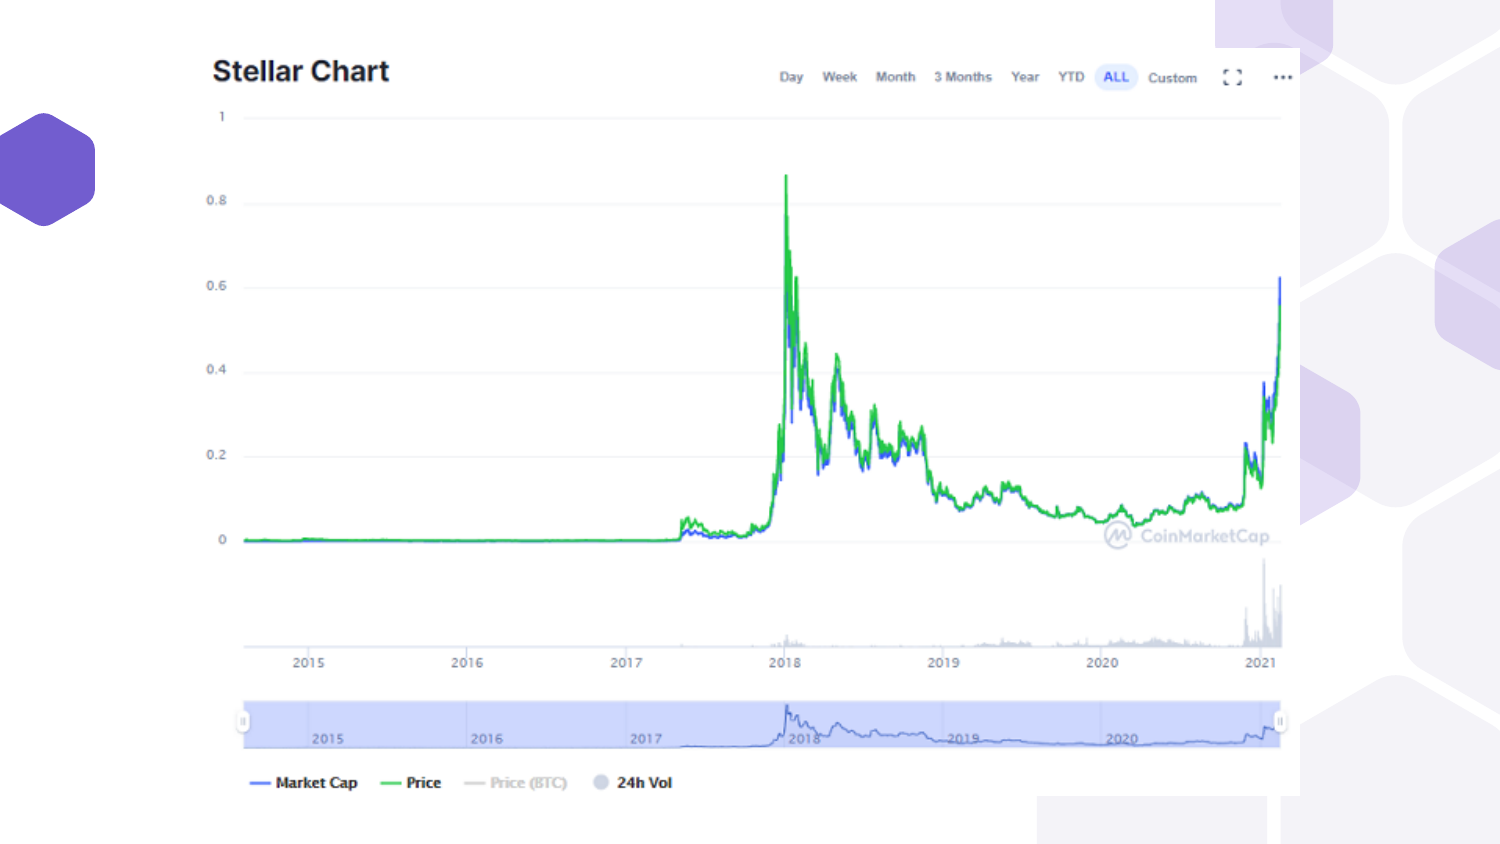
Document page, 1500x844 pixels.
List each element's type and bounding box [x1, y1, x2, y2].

picture [200, 48, 1300, 796]
